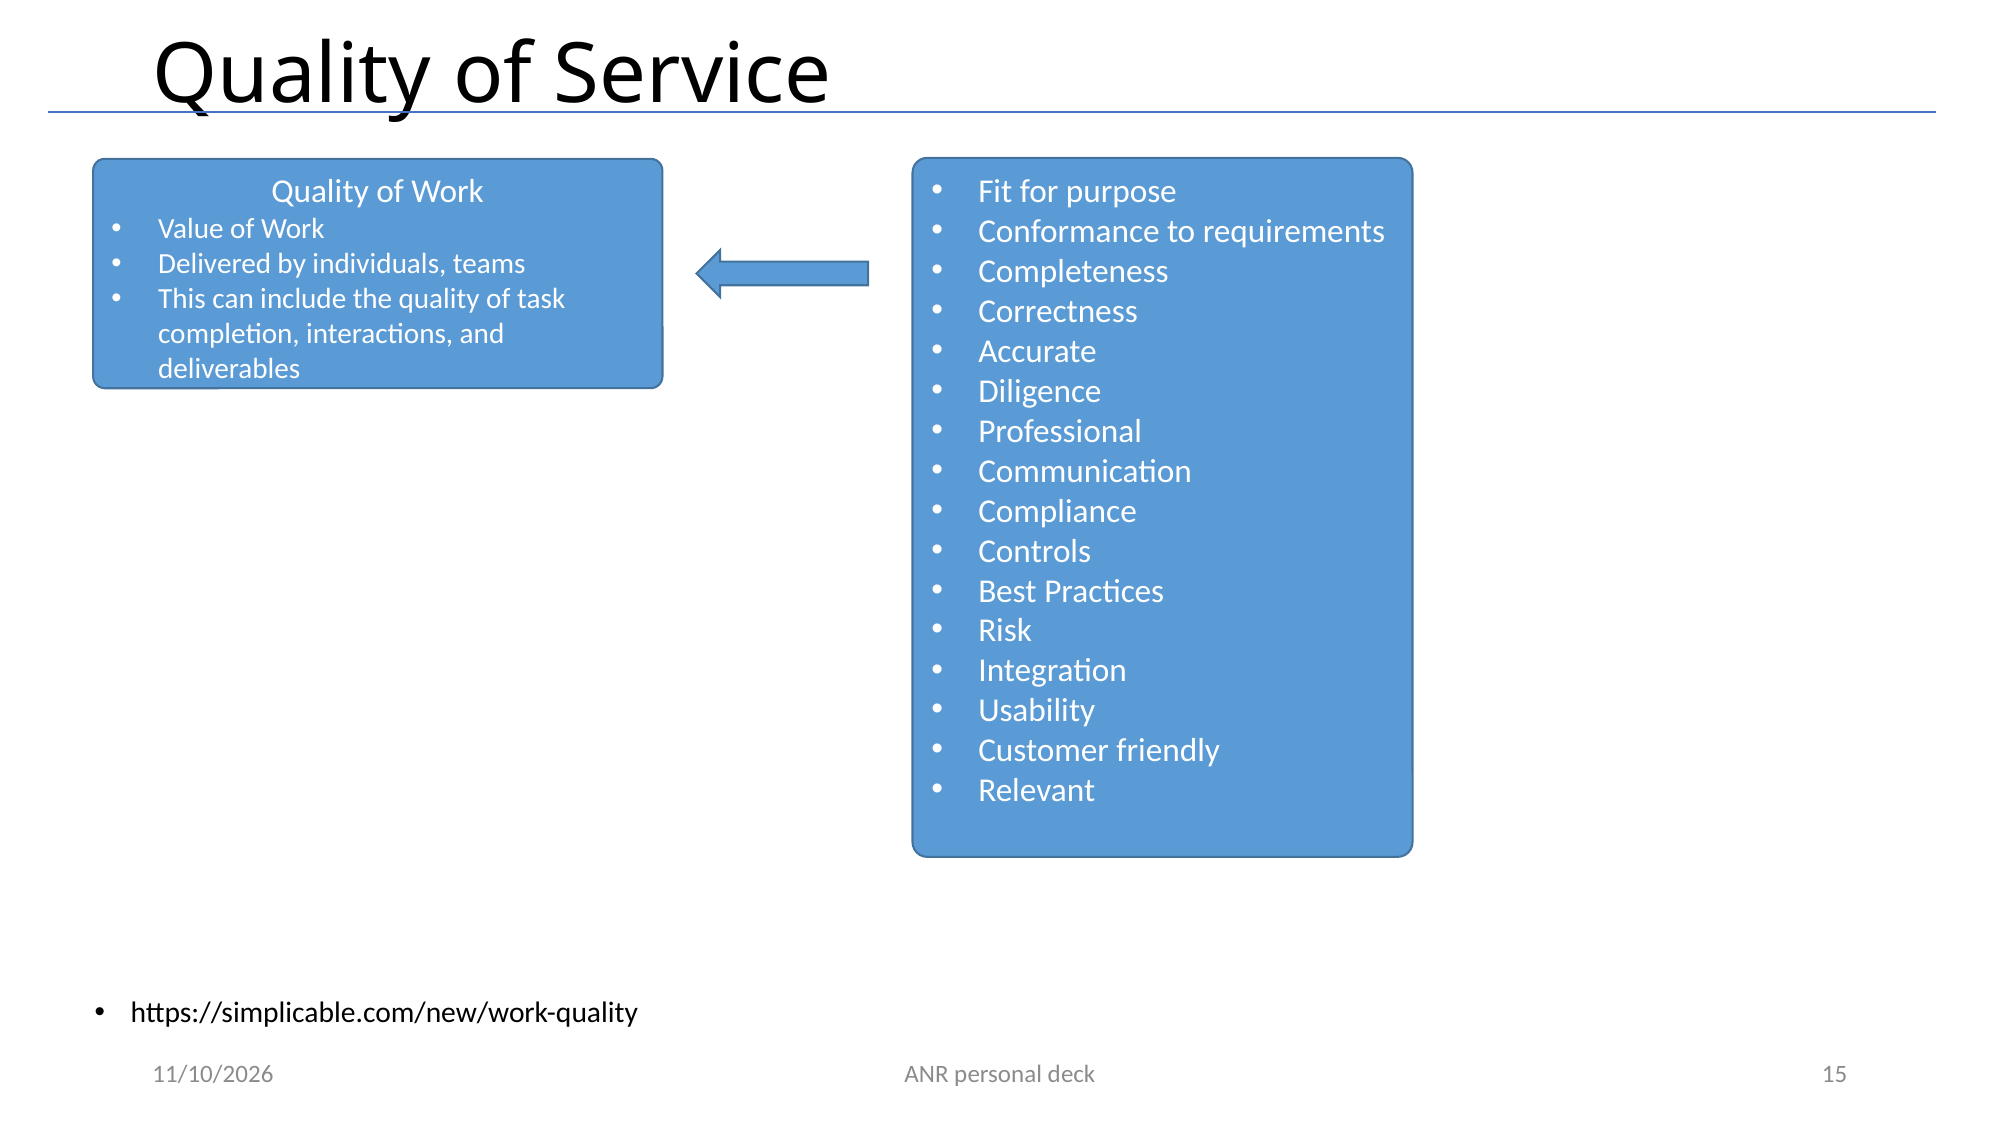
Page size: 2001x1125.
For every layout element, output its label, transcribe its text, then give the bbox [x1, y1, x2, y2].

slide_number 15 [1412, 1042, 1863, 1103]
text_box Fit for purpose Conformance to requirements Completeness Correctness Accurate Diligence Professional Communication Compliance Controls Best Practices Risk Integration Usability Customer friendly Relevant [911, 156, 1414, 858]
list https://simplicable.com/new/work-quality [79, 989, 1805, 1037]
text_box Quality of Work Value of Work Delivered by individuals, teams This can include the quality of task completion, interactions, and deliverables [92, 157, 664, 390]
title Quality of Service [137, 113, 1863, 129]
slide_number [137, 1042, 588, 1103]
text_box [695, 247, 870, 300]
footer ANR personal deck [662, 1042, 1338, 1103]
title Quality of Service [137, 22, 1863, 111]
